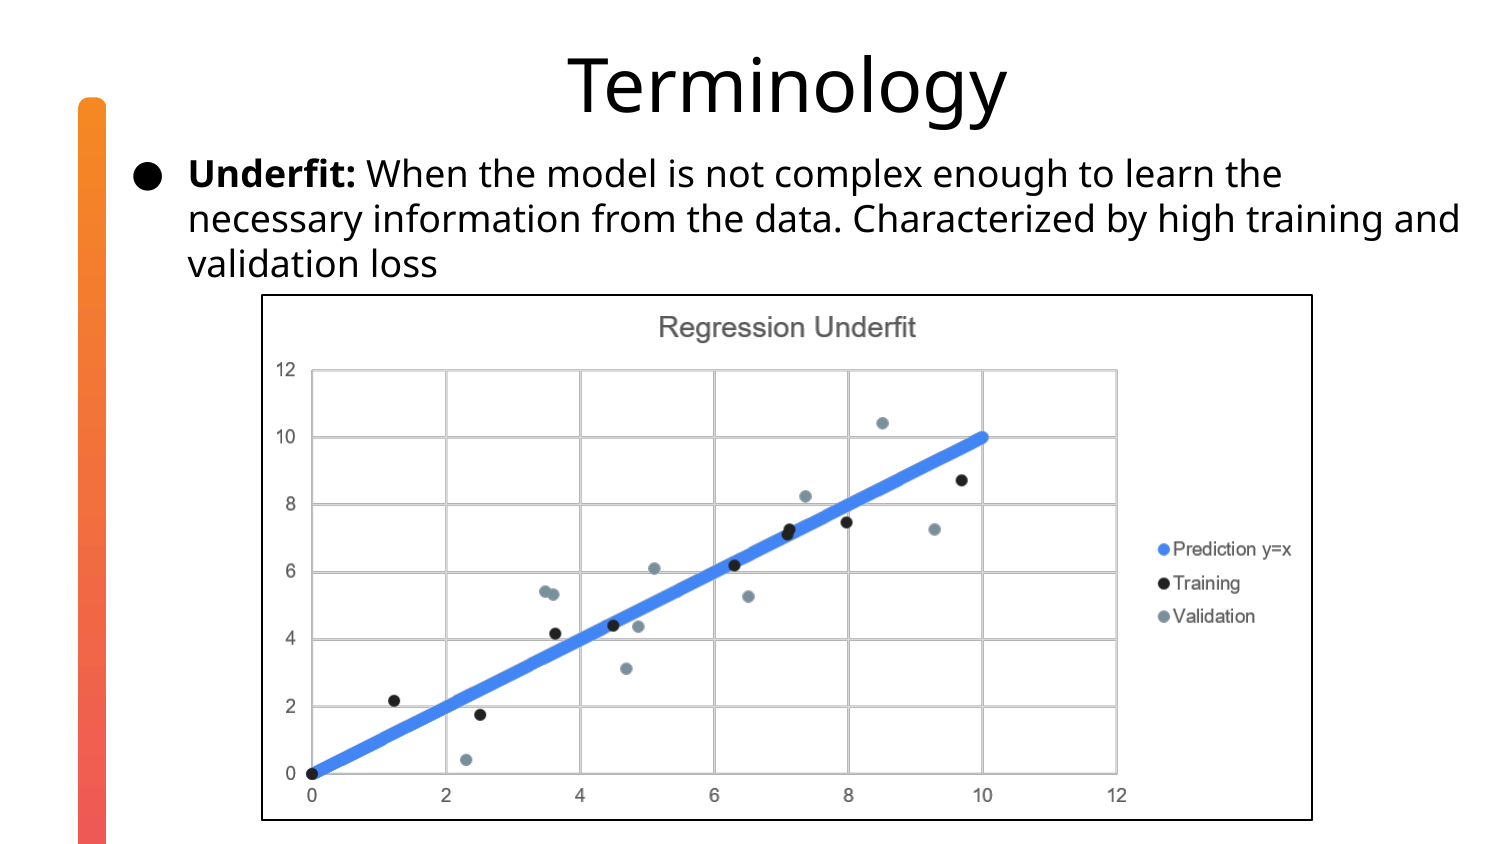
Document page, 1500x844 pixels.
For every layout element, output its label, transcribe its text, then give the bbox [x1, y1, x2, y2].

text_box [78, 97, 107, 844]
text_box Underfit: When the model is not complex enough to learn the necessary information from the data. Characterized by high training and validation loss [112, 150, 1463, 295]
text_box Terminology [112, 37, 1463, 150]
picture [261, 294, 1314, 822]
